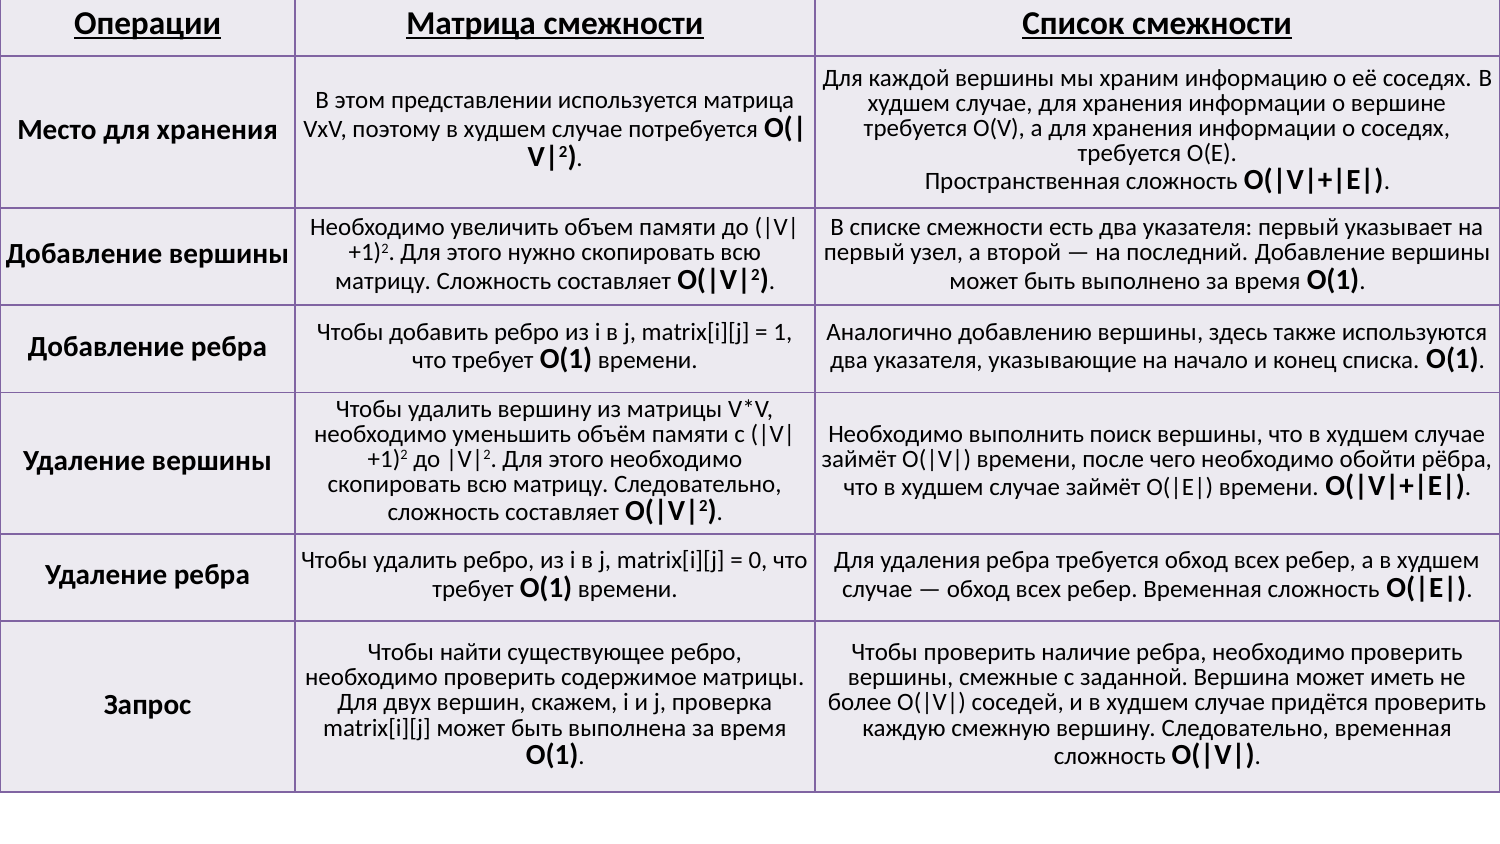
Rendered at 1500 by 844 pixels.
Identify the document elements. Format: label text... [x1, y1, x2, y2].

table_cell Чтобы добавить ребро из i в j, matrix[i][j] = 1, что требует O(1) времени. [296, 306, 814, 392]
table_cell Для удаления ребра требуется обход всех ребер, а в худшем случае — обход всех ребер. Временная сложность O(|E|). [816, 535, 1499, 620]
table_cell Чтобы удалить ребро, из i в j, matrix[i][j] = 0, что требует O(1) времени. [296, 535, 814, 620]
table_cell Чтобы проверить наличие ребра, необходимо проверить вершины, смежные с заданной. Вершина может иметь не более O(|V|) соседей, и в худшем случае придётся проверить каждую смежную вершину. Следовательно, временная сложность O(|V|). [816, 622, 1499, 791]
table_cell Аналогично добавлению вершины, здесь также используются два указателя, указывающие на начало и конец списка. O(1). [816, 306, 1499, 392]
table_cell Чтобы удалить вершину из матрицы V*V, необходимо уменьшить объём памяти с (|V|+1)2 до |V|2. Для этого необходимо скопировать всю матрицу. Следовательно, сложность составляет O(|V|2). [296, 393, 814, 533]
table_cell Место для хранения [1, 57, 294, 207]
table_cell Удаление вершины [1, 393, 294, 533]
table_cell В этом представлении используется матрица VxV, поэтому в худшем случае потребуется O(|V|2). [296, 57, 814, 207]
table_cell Необходимо увеличить объем памяти до (|V|+1)2. Для этого нужно скопировать всю матрицу. Сложность составляет O(|V|2). [296, 209, 814, 304]
table_cell В списке смежности есть два указателя: первый указывает на первый узел, а второй — на последний. Добавление вершины может быть выполнено за время O(1). [816, 209, 1499, 304]
table_cell Чтобы найти существующее ребро, необходимо проверить содержимое матрицы. Для двух вершин, скажем, i и j, проверка matrix[i][j] может быть выполнена за время O(1). [296, 622, 814, 791]
table_header Матрица смежности [296, 0, 814, 55]
table_cell Необходимо выполнить поиск вершины, что в худшем случае займёт O(|V|) времени, после чего необходимо обойти рёбра, что в худшем случае займёт O(|E|) времени. O(|V|+|E|). [816, 393, 1499, 533]
table_cell Запрос [1, 622, 294, 791]
table_header Операции [1, 0, 294, 55]
table_cell Добавление вершины [1, 209, 294, 304]
table_cell Добавление ребра [1, 306, 294, 392]
table_cell Удаление ребра [1, 535, 294, 620]
table_header Список cмежности [816, 0, 1499, 55]
table_cell Для каждой вершины мы храним информацию о её соседях. В худшем случае, для хранения информации о вершине требуется O(V), а для хранения информации о соседях, требуется O(E). Пространственная сложность O(|V|+|E|). [816, 57, 1499, 207]
